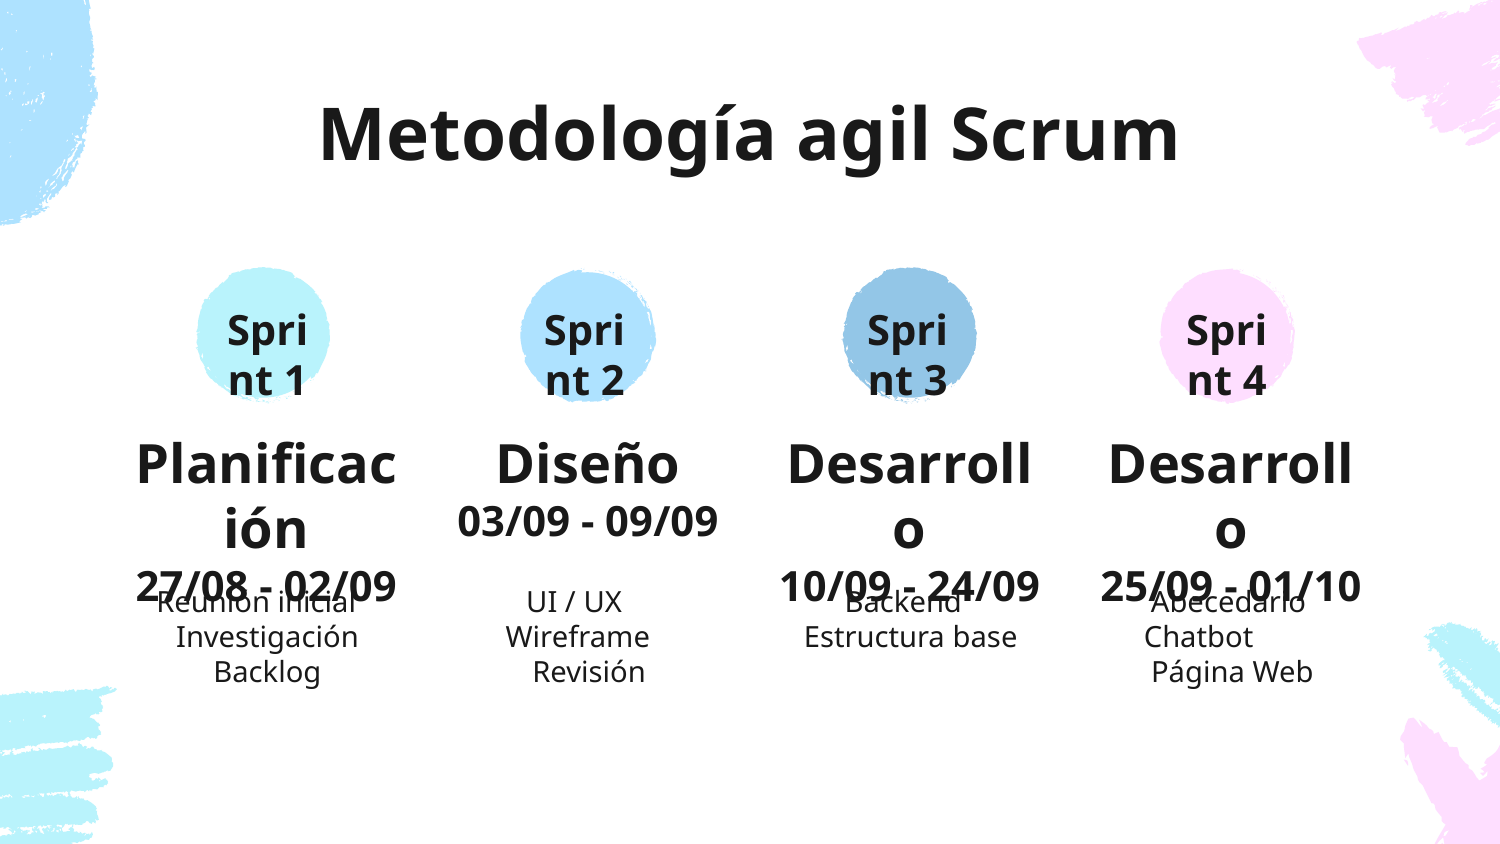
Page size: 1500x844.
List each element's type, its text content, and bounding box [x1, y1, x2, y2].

text_box Backend Estructura base [761, 568, 1061, 743]
text_box Desarrollo 10/09 - 24/09 [760, 414, 1060, 509]
text_box Desarrollo 25/09 - 01/10 [1081, 414, 1381, 509]
title Metodología agil Scrum [118, 72, 1382, 167]
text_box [519, 267, 657, 403]
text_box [840, 267, 979, 403]
text_box Reunión inicial Investigación Backlog [118, 568, 417, 743]
text_box Planificación 27/08 - 02/09 [116, 414, 416, 509]
text_box Diseño 03/09 - 09/09 [438, 414, 738, 509]
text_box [194, 267, 332, 403]
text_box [1159, 267, 1297, 403]
text_box UI / UX Wireframe Revisión [439, 568, 739, 743]
text_box Abecedario Chatbot Página Web [1082, 568, 1382, 743]
